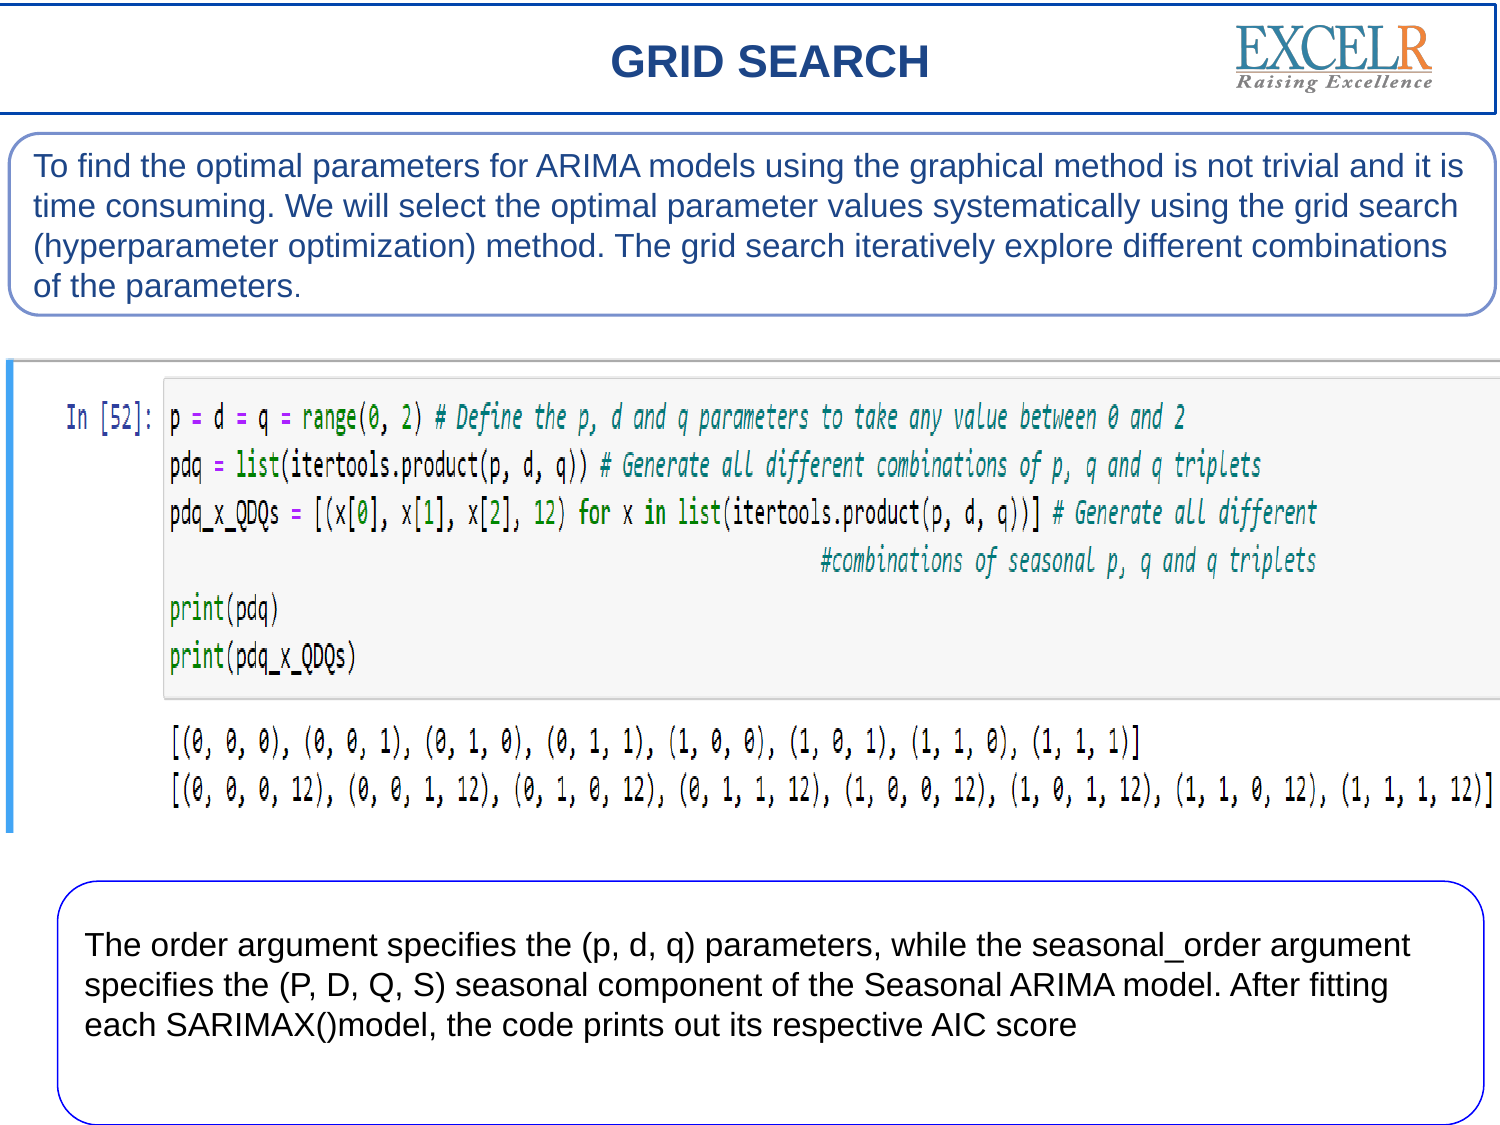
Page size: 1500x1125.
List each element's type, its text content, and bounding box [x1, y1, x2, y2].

text_box The order argument specifies the (p, d, q) parameters, while the seasonal_order argument specifies the (P, D, Q, S) seasonal component of the Seasonal ARIMA model. After fitting each SARIMAX()model, the code prints out its respective AIC score [57, 881, 1484, 1125]
picture [1236, 25, 1432, 94]
text_box GRID SEARCH [0, 4, 1496, 114]
text_box To find the optimal parameters for ARIMA models using the graphical method is not trivial and it is time consuming. We will select the optimal parameter values systematically using the grid search (hyperparameter optimization) method. The grid search iteratively explore different combinations of the parameters. [9, 133, 1496, 316]
picture [1, 355, 1500, 833]
